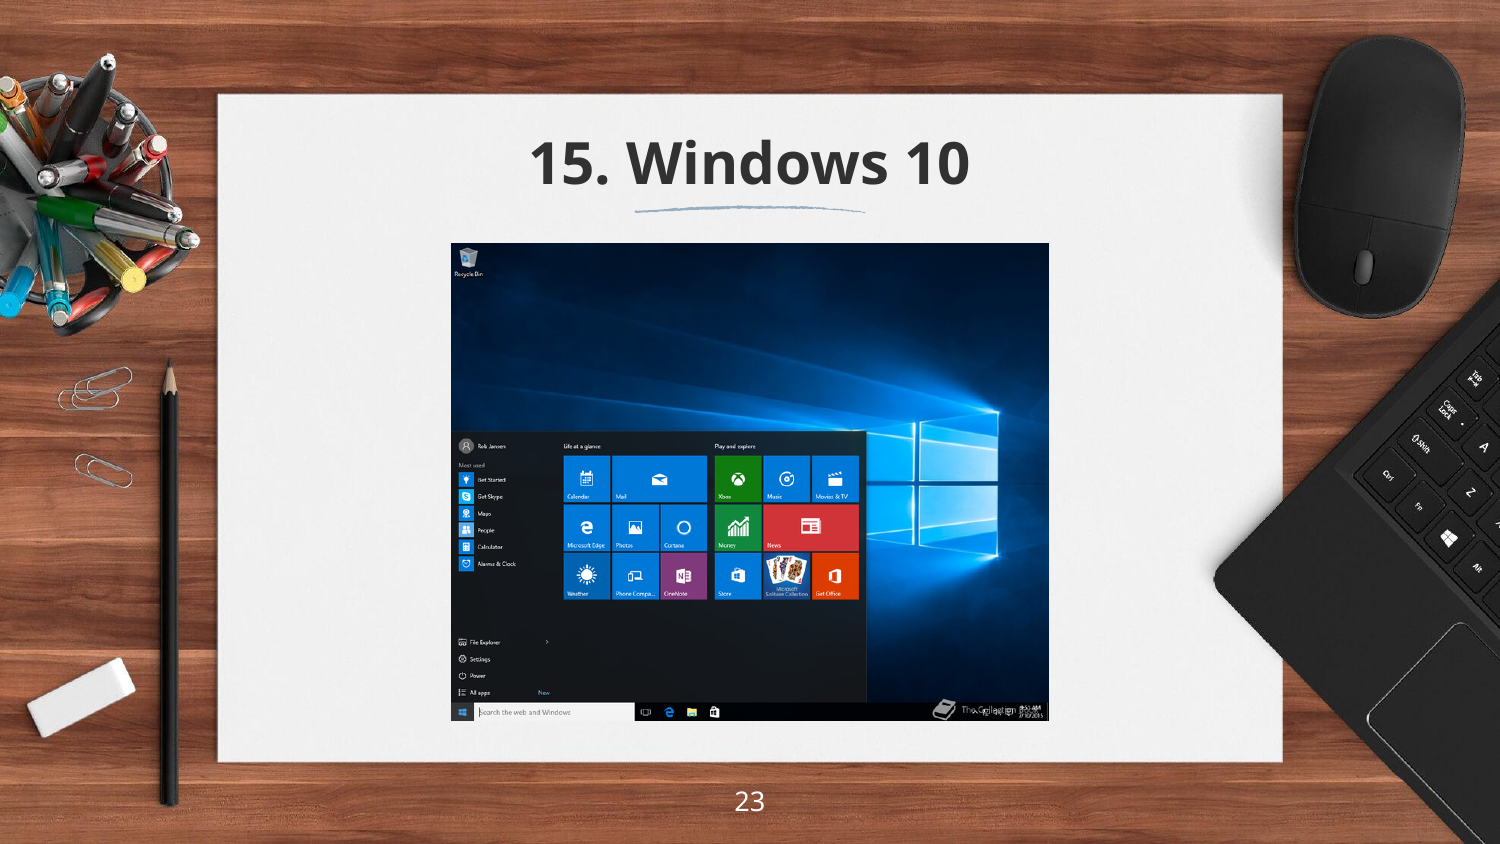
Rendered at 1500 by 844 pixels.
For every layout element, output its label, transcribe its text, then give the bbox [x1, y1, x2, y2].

slide_number 23 [705, 762, 795, 844]
picture [0, 0, 1500, 844]
title 15. Windows 10 [267, 123, 1233, 197]
